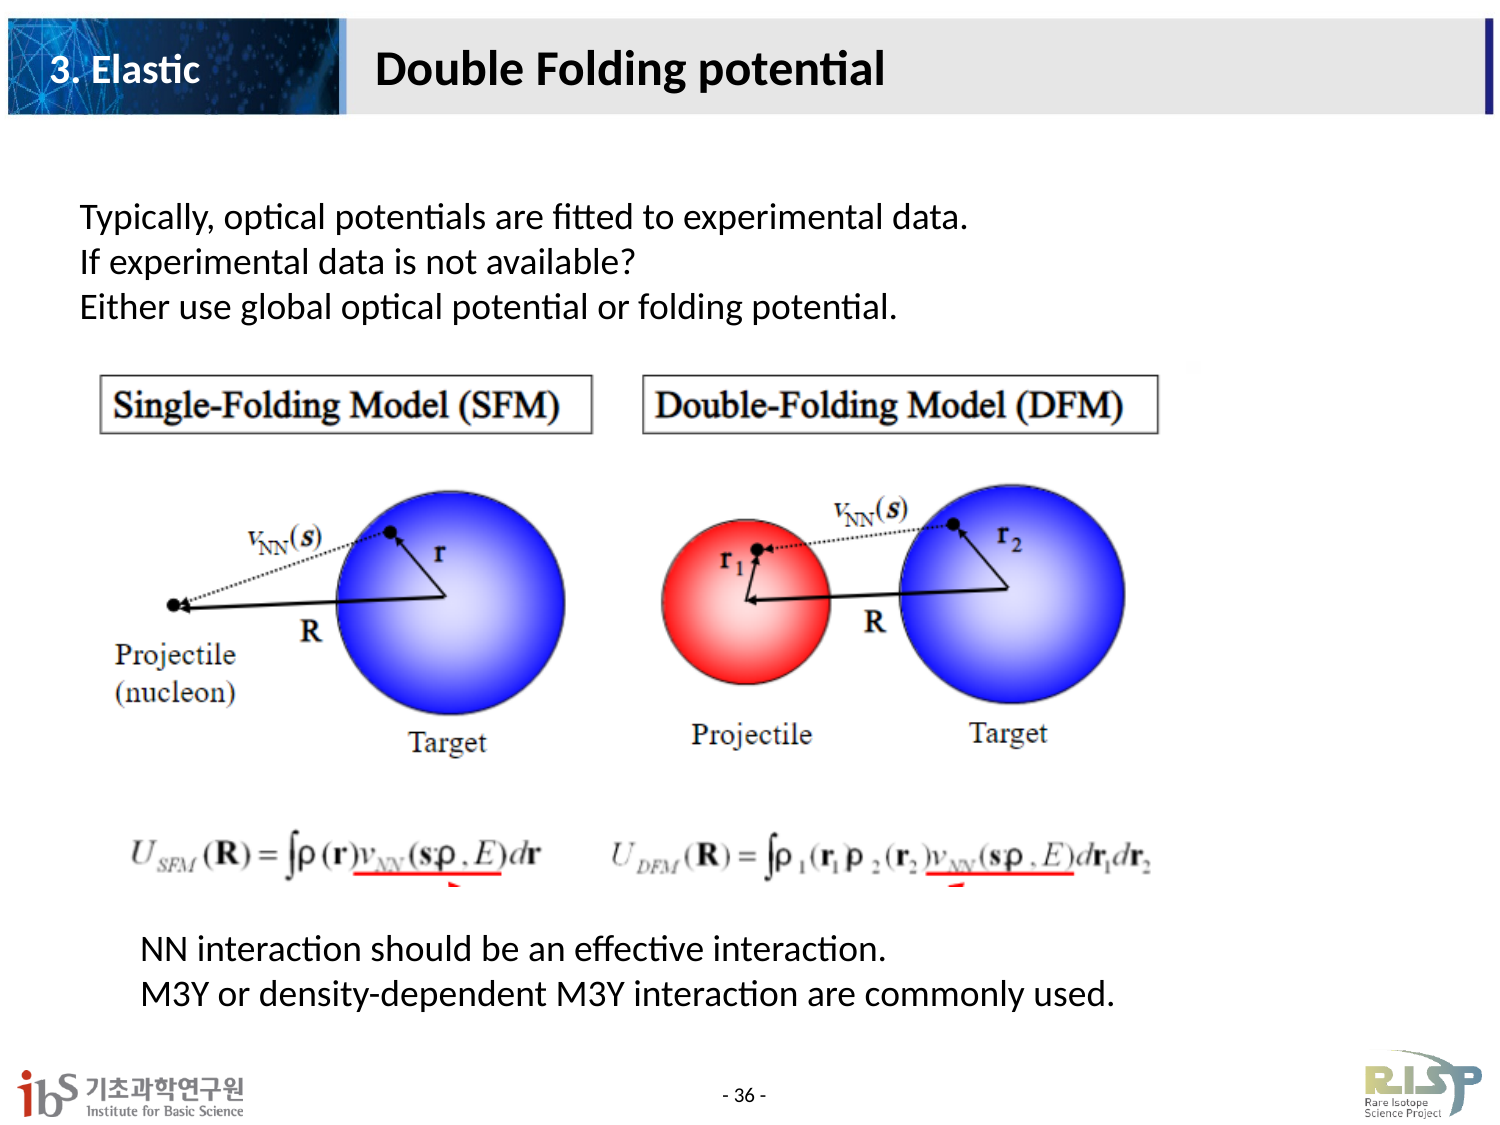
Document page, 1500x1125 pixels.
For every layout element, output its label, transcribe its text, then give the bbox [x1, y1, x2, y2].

picture [17, 1070, 243, 1117]
text_box Typically, optical potentials are fitted to experimental data. If experimental data is not available? Either use global optical potential or folding potential. [64, 184, 1270, 335]
picture [1364, 1049, 1482, 1119]
text_box NN interaction should be an effective interaction. M3Y or density-dependent M3Y interaction are commonly used. [125, 916, 1141, 1022]
picture [70, 361, 1201, 887]
picture [2, 10, 1500, 130]
